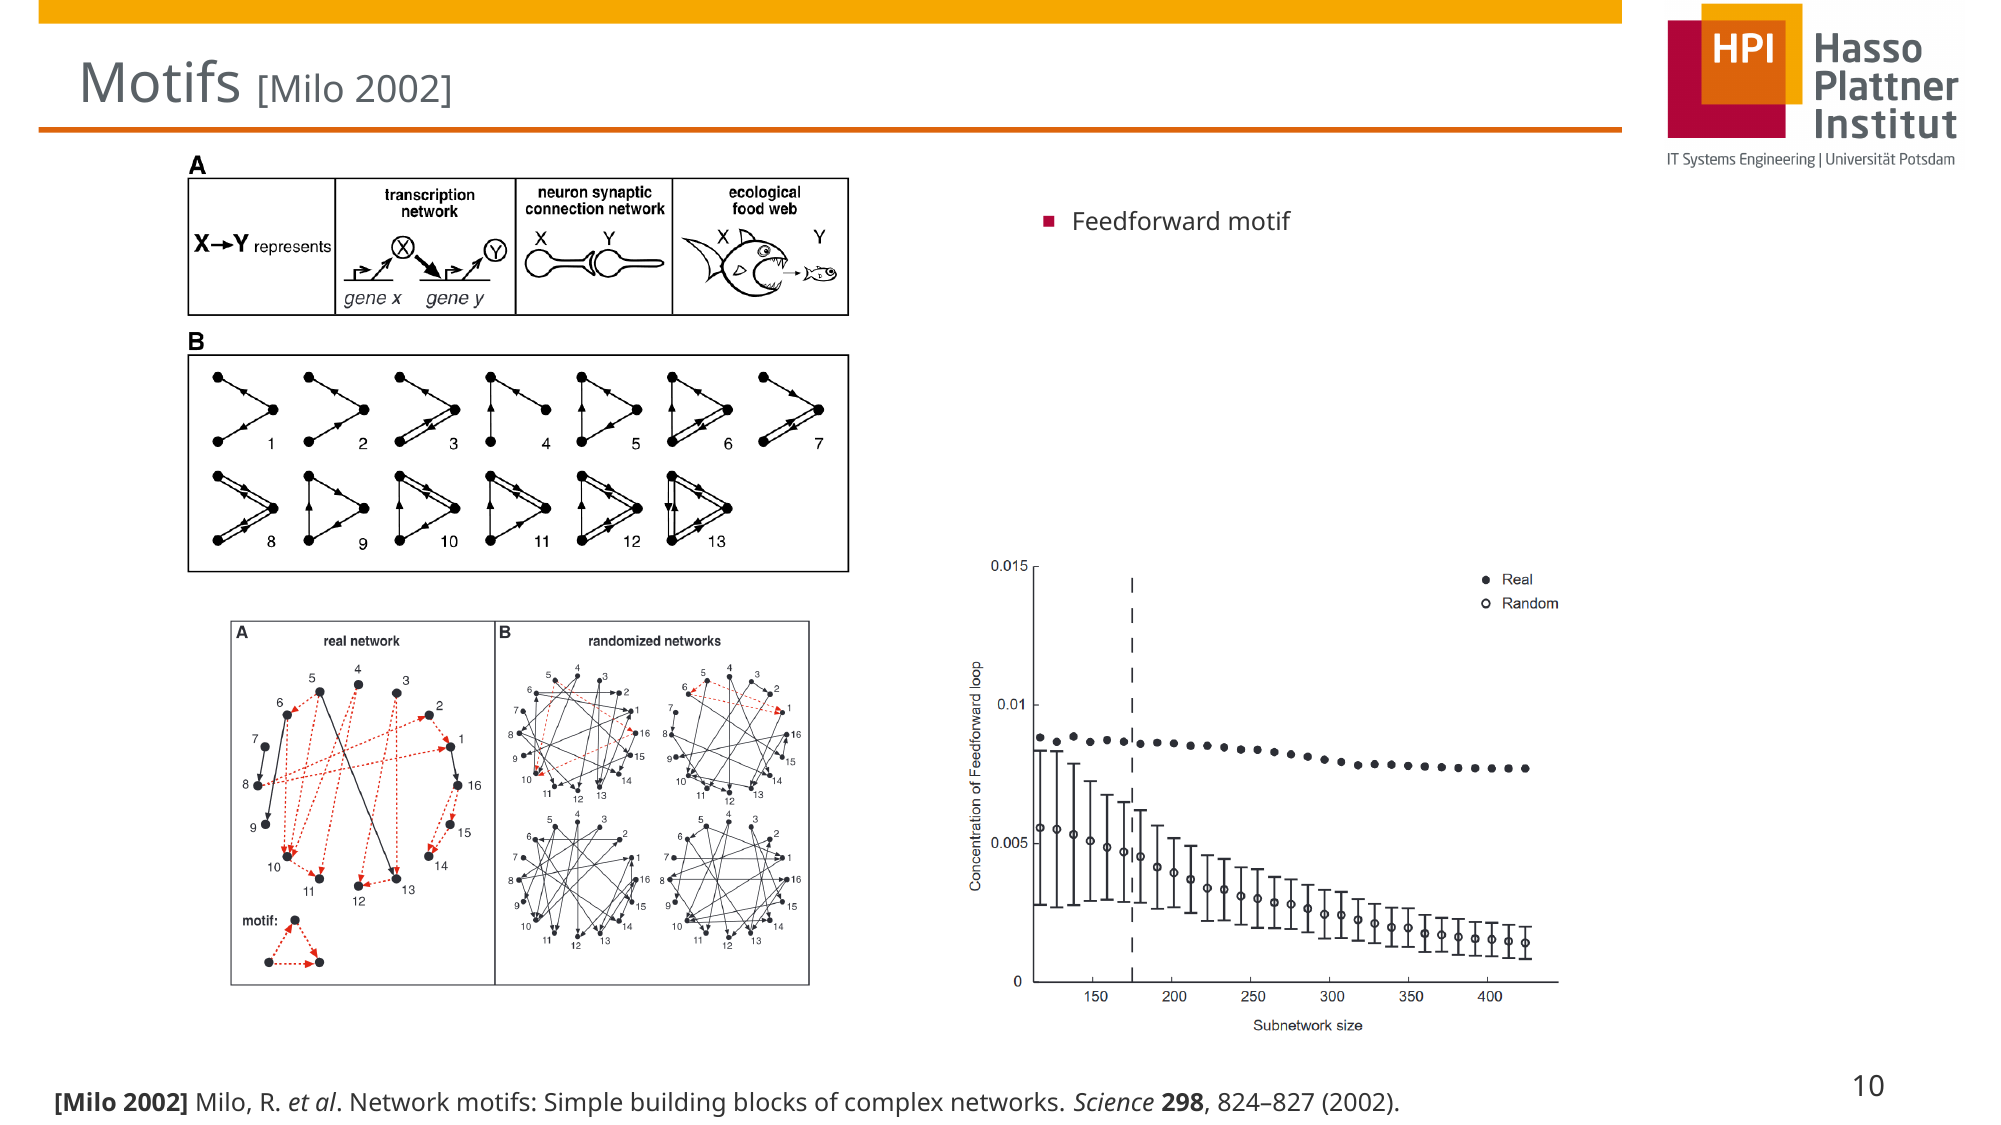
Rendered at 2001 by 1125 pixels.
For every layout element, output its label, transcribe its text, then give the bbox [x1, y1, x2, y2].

picture [182, 145, 862, 587]
picture [227, 616, 817, 989]
text_box [Milo 2002] Milo, R. et al. Network motifs: Simple building blocks of complex networks. Science 298, 824–827 (2002). [39, 1079, 1488, 1125]
title Motifs [Milo 2002] [78, 23, 1583, 119]
picture [957, 549, 1566, 1035]
text_box Feedforward motif [1042, 205, 1400, 452]
picture [1664, 0, 1965, 170]
slide_number 10 [1834, 1064, 1961, 1107]
